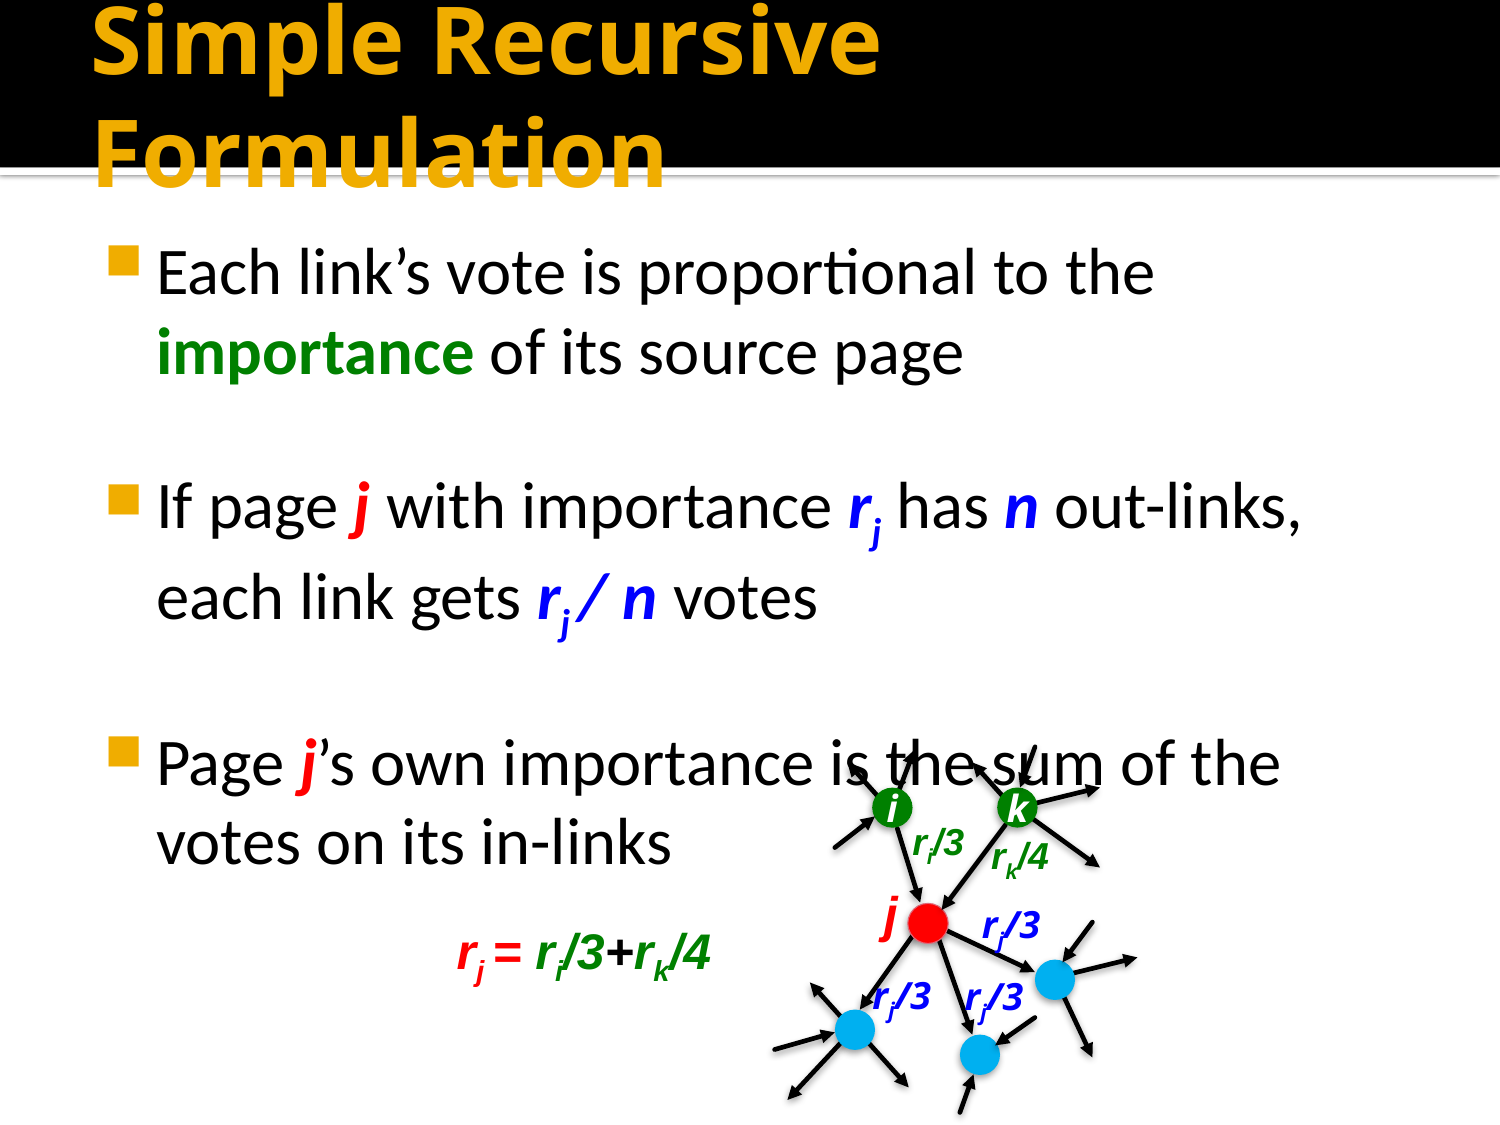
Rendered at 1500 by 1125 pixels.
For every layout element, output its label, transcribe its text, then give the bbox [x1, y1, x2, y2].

text_box [995, 1032, 1016, 1046]
text_box [787, 1048, 836, 1100]
text_box rj = ri/3+rk/4 [441, 911, 727, 995]
text_box [913, 902, 949, 944]
text_box ri/3 [897, 810, 980, 877]
text_box [1040, 784, 1100, 803]
text_box [972, 762, 1000, 793]
text_box [1062, 921, 1093, 963]
text_box rj/3 [857, 964, 947, 1031]
text_box j [869, 875, 913, 950]
text_box [959, 1034, 1001, 1076]
text_box i [871, 787, 914, 829]
text_box [847, 762, 875, 793]
text_box [1039, 959, 1076, 1001]
text_box [1018, 746, 1036, 788]
text_box rk/4 [976, 824, 1064, 891]
text_box rj/3 [967, 893, 1056, 960]
text_box rj/3 [949, 965, 1039, 1032]
text_box [1064, 840, 1100, 868]
text_box k [996, 787, 1039, 824]
list Each link’s vote is proportional to the importance of its source page If page j with importance rj has n out-links, each link gets rj / n votes Page j’s own importance is the sum of the votes on its in-links [75, 212, 1425, 838]
text_box [834, 1009, 876, 1051]
text_box [834, 816, 875, 848]
text_box [809, 982, 839, 1015]
text_box [913, 877, 923, 903]
text_box [1077, 954, 1138, 973]
text_box [941, 877, 968, 911]
text_box [1067, 1004, 1093, 1058]
text_box [774, 1029, 835, 1051]
text_box [899, 750, 916, 787]
text_box [874, 1048, 909, 1088]
text_box [959, 1074, 976, 1113]
title Simple Recursive Formulation [75, 12, 1425, 175]
